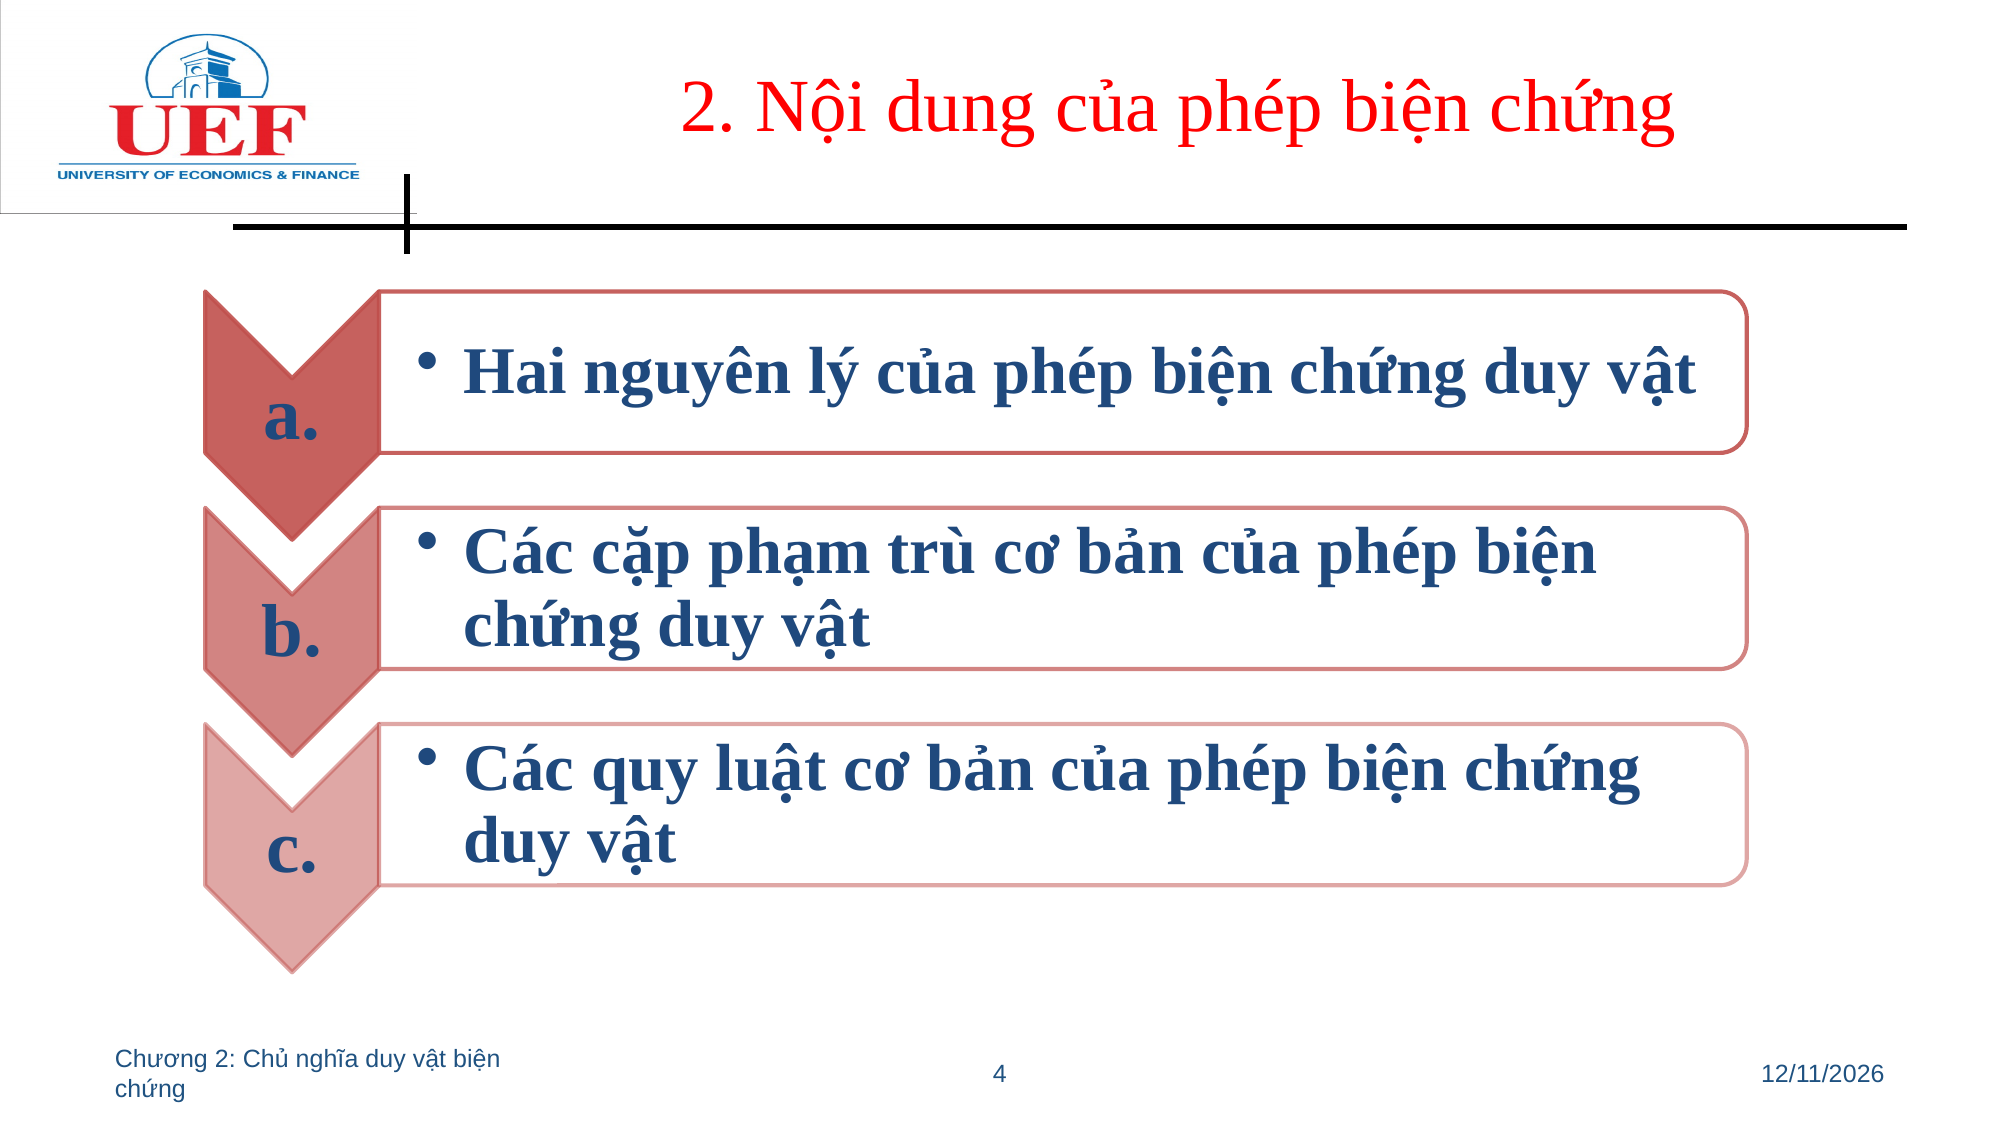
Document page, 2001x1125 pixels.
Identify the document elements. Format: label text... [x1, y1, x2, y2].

slide_number 4 [683, 1042, 1317, 1103]
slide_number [1433, 1042, 1900, 1103]
picture [0, 0, 417, 214]
title 2. Nội dung của phép biện chứng [450, 10, 1907, 214]
footer Chương 2: Chủ nghĩa duy vật biện chứng [99, 1042, 567, 1103]
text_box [204, 290, 1747, 974]
